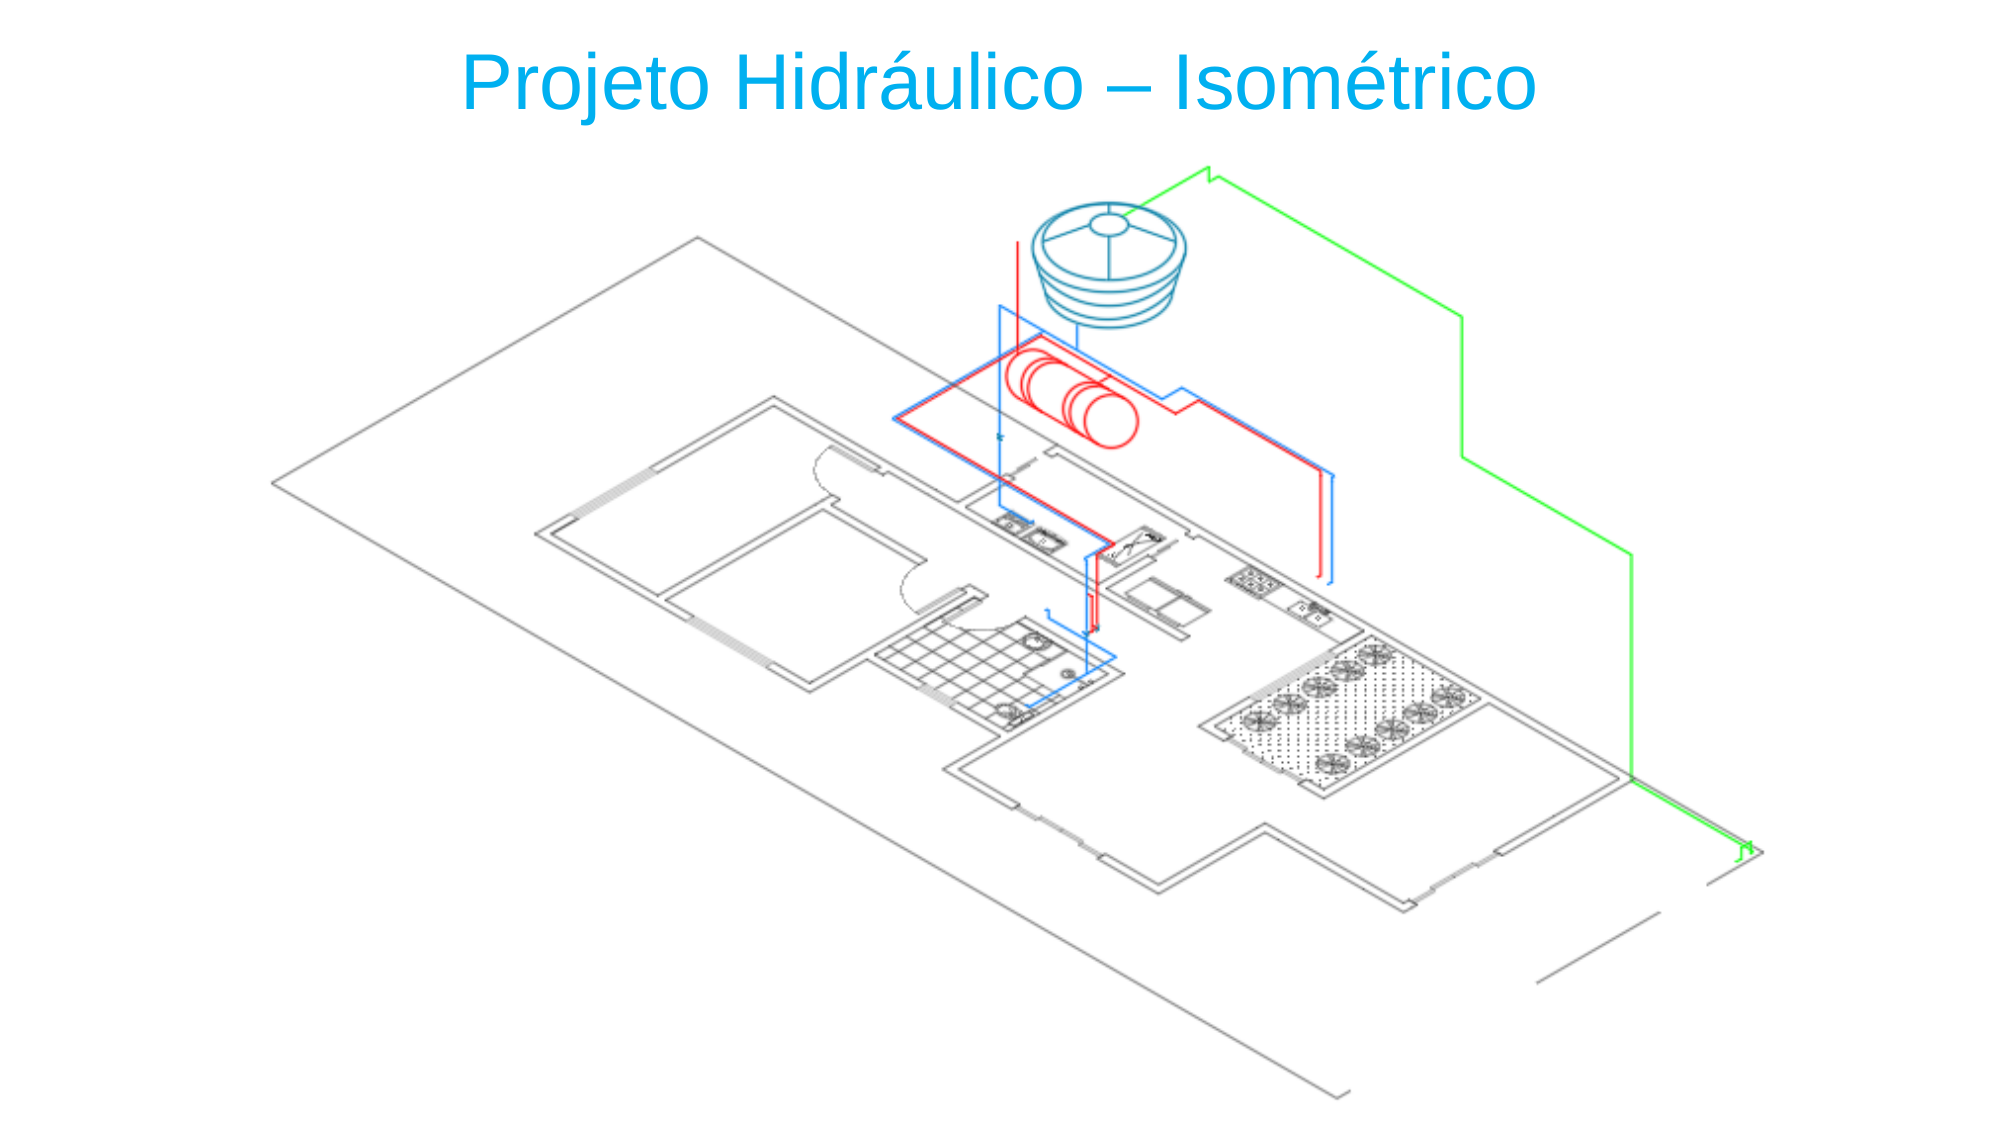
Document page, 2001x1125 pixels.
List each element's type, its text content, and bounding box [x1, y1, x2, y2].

picture [248, 133, 1796, 1120]
title Projeto Hidráulico – Isométrico [137, 0, 1863, 168]
